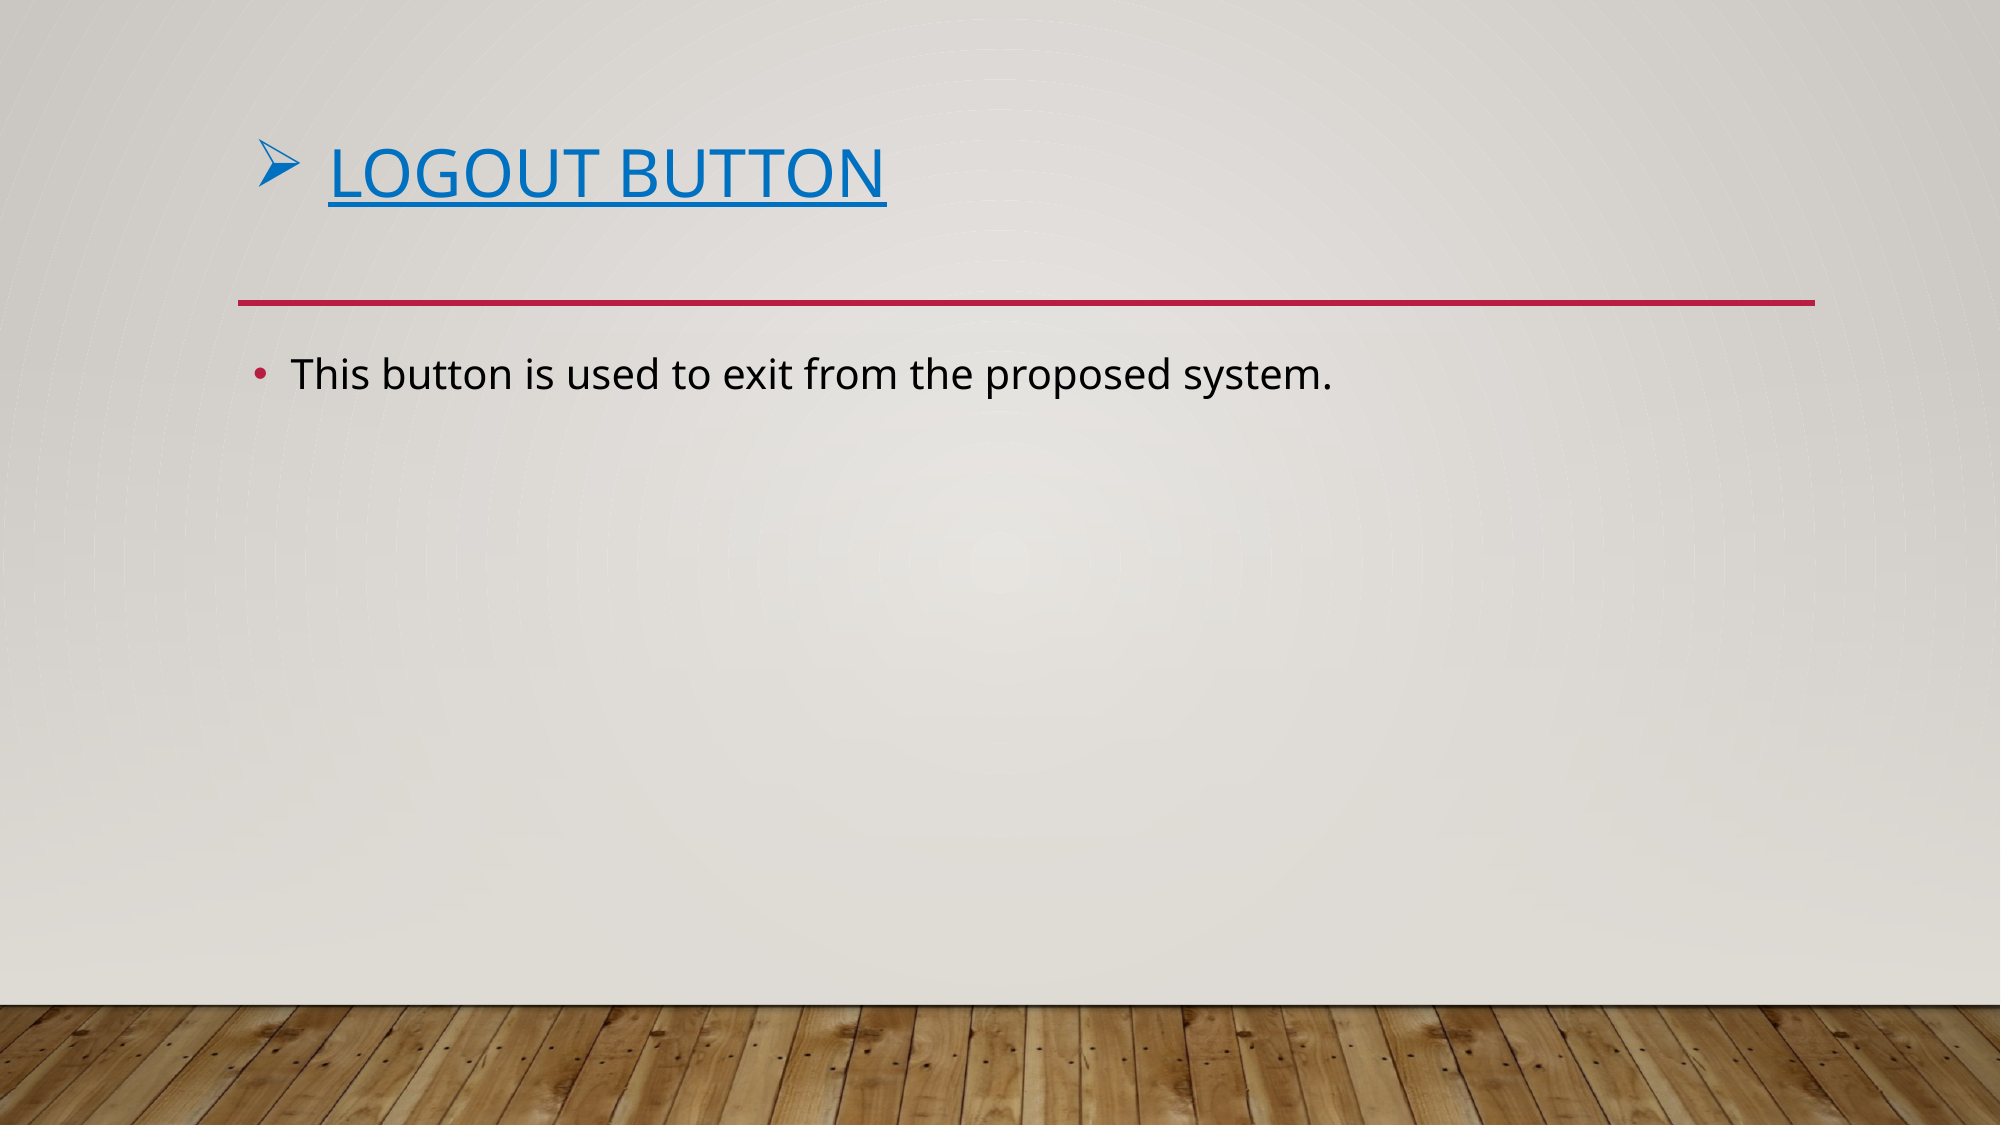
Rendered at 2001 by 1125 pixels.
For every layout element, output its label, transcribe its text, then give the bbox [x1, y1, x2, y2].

picture [0, 1005, 2000, 1125]
title Logout button [238, 131, 1814, 305]
list This button is used to exit from the proposed system. [238, 330, 1814, 897]
